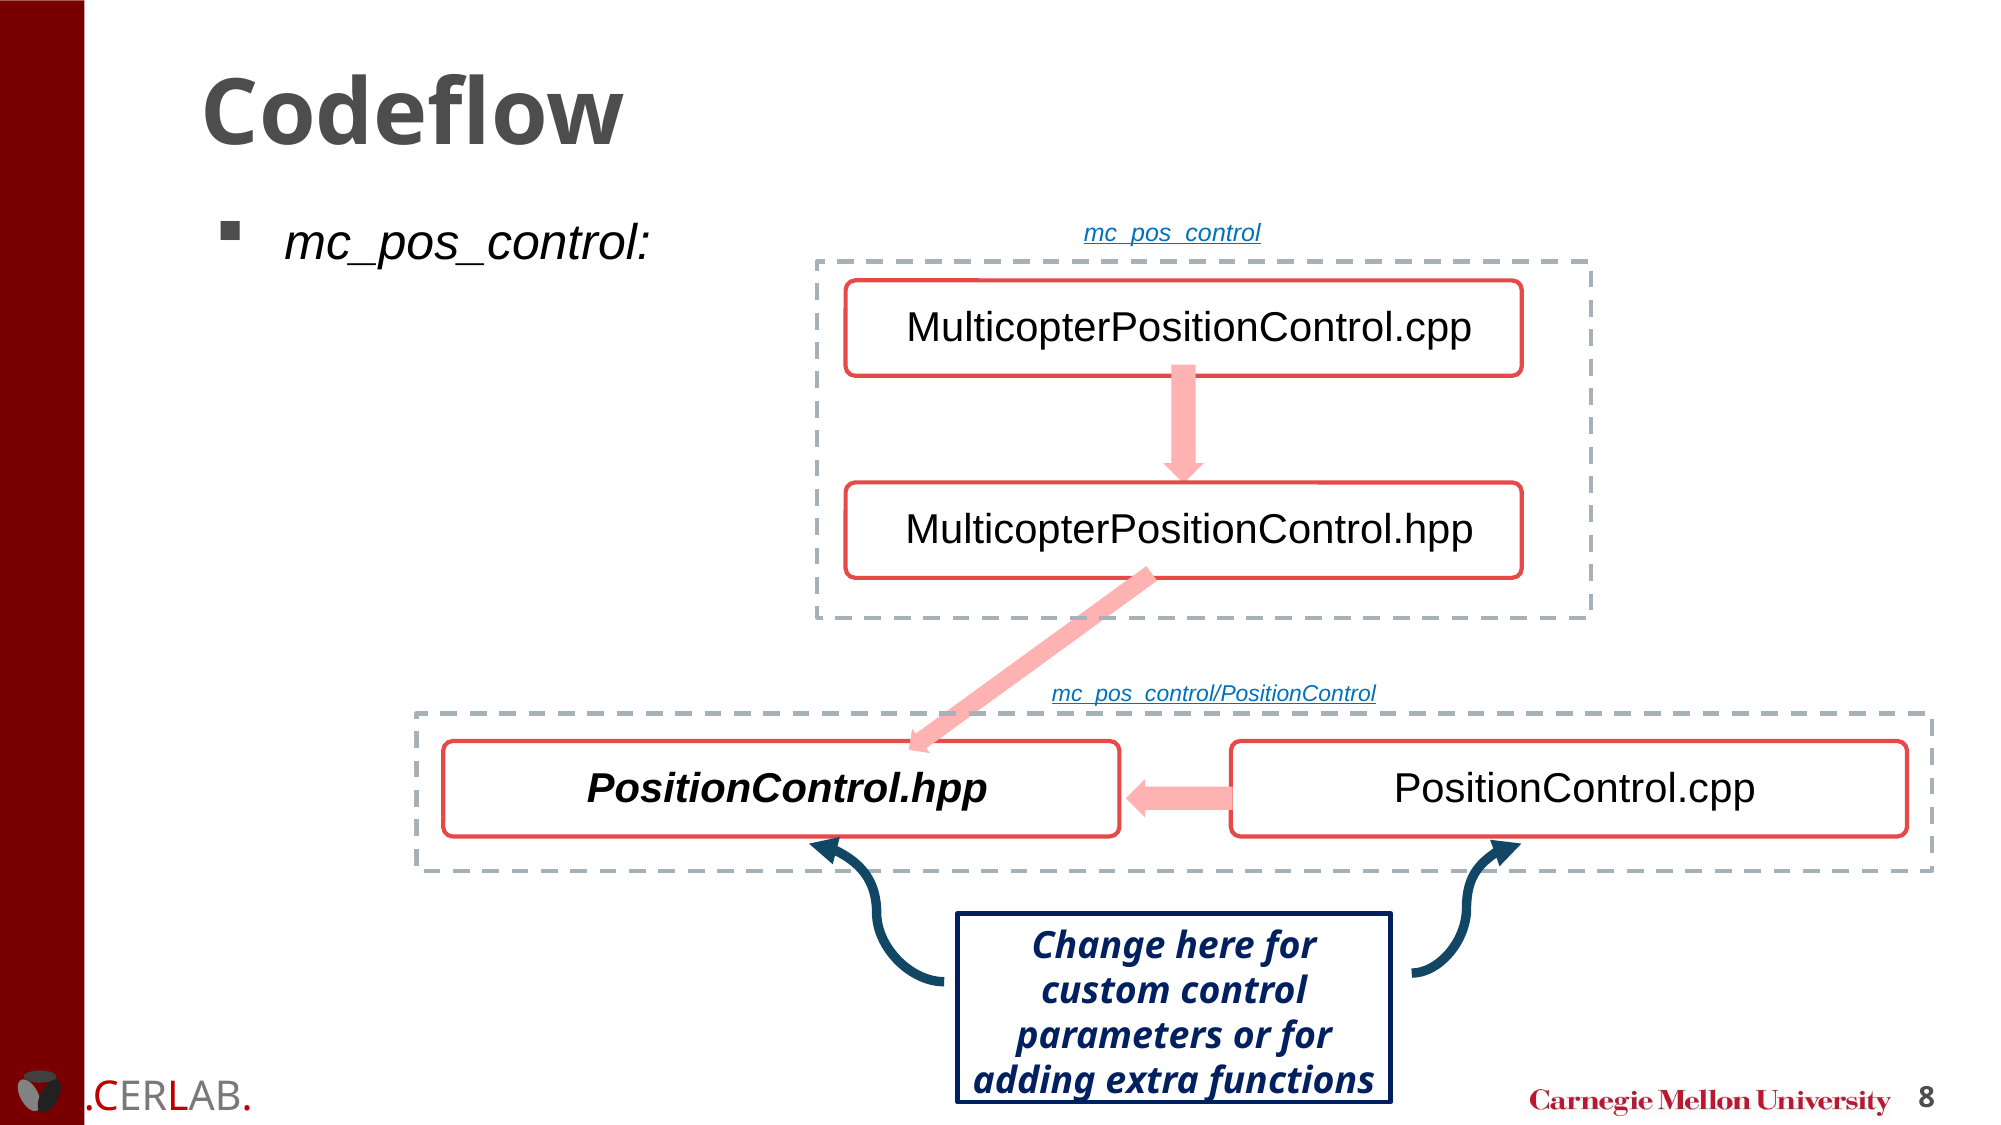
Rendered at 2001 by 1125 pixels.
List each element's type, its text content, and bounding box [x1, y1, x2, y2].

picture [1530, 1089, 1891, 1116]
text_box [808, 838, 945, 983]
text_box [1411, 839, 1522, 974]
text_box mc_pos_control [1068, 208, 1281, 254]
text_box [946, 618, 1103, 713]
text_box Change here for custom control parameters or for adding extra functions [957, 913, 1391, 1102]
text_box mc_pos_control: [200, 202, 1807, 981]
text_box [414, 711, 1934, 873]
text_box mc_pos_control/PositionControl [1036, 671, 1405, 714]
text_box [815, 259, 1593, 620]
text_box Codeflow [200, 30, 1829, 161]
